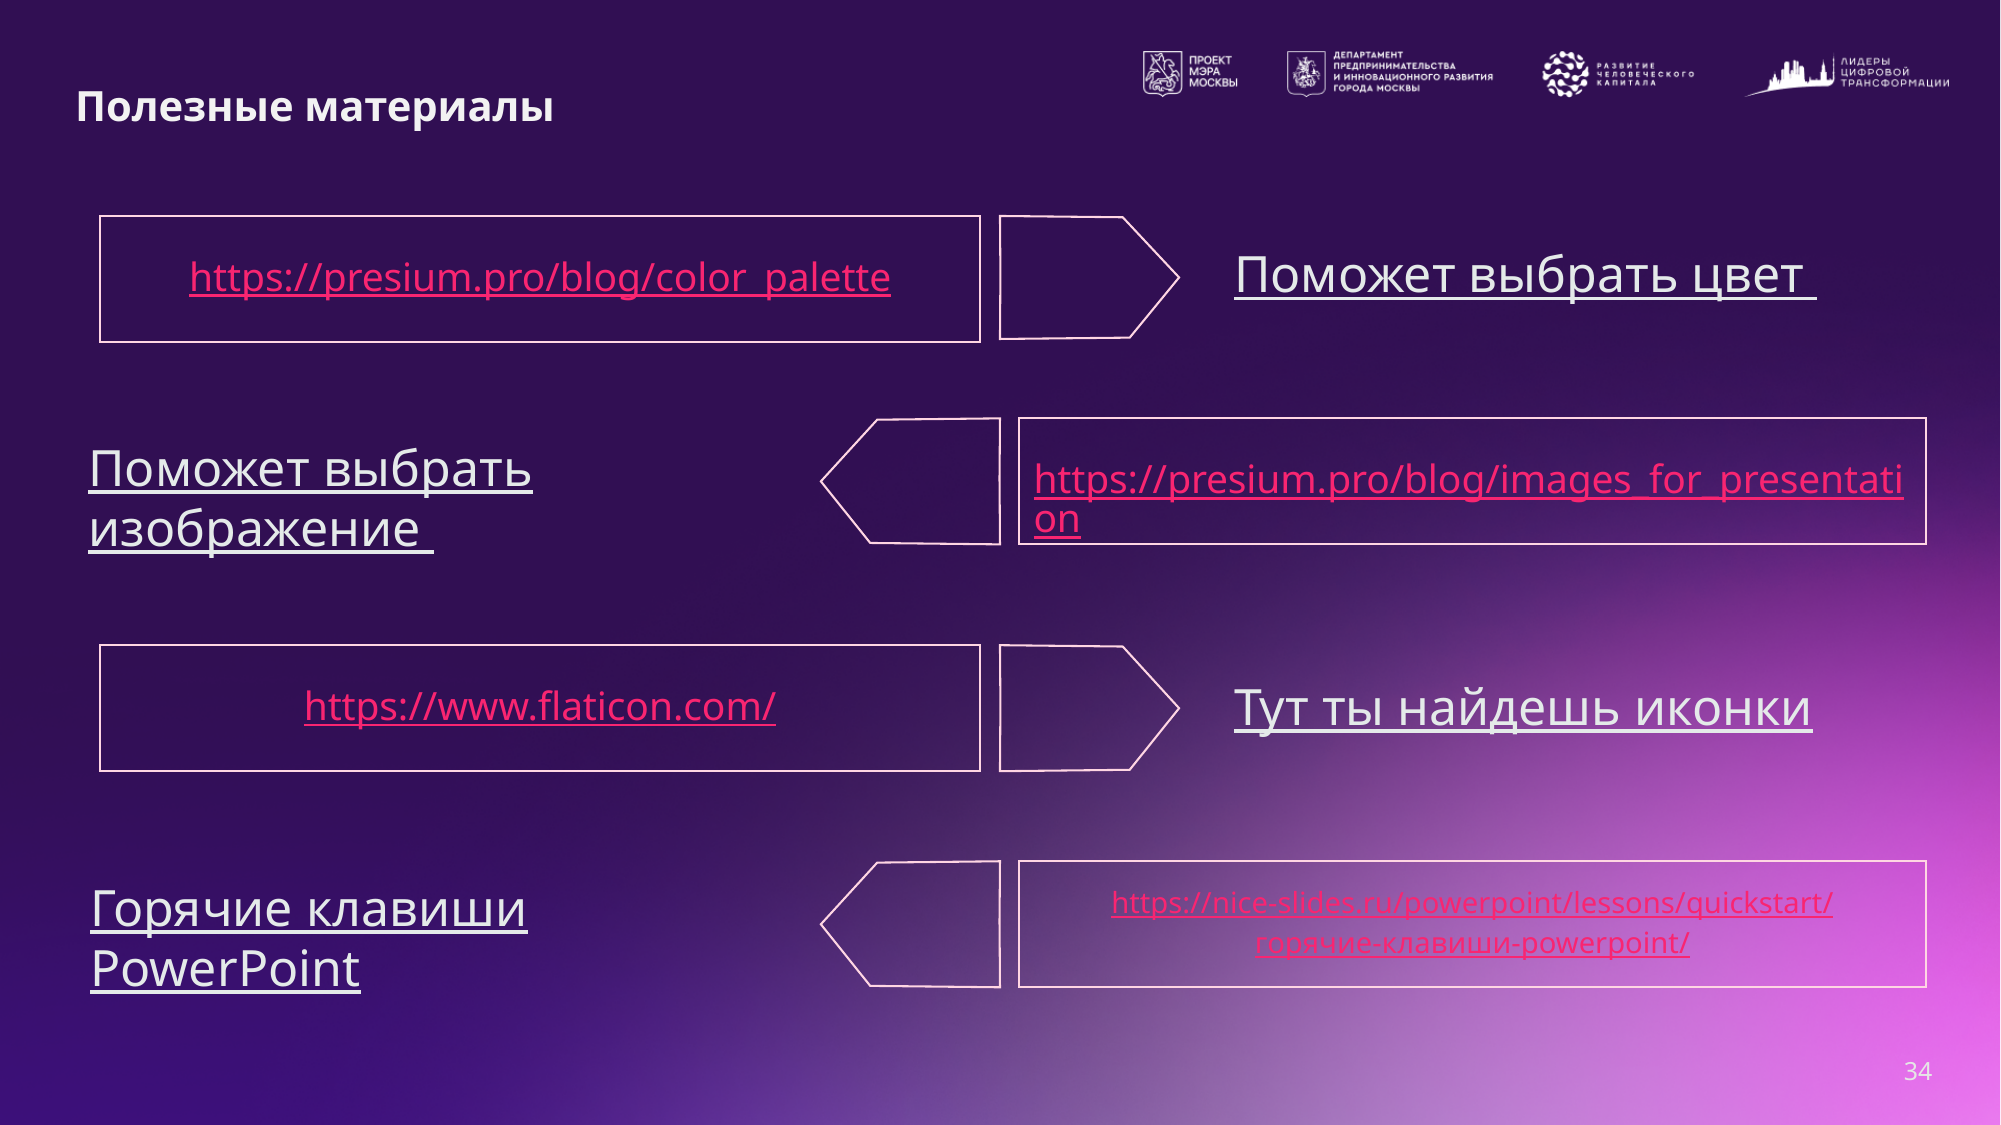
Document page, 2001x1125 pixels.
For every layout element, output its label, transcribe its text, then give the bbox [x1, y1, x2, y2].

text_box https://nice-slides.ru/powerpoint/lessons/quickstart/горячие-клавиши-powerpoint/ [1018, 860, 1927, 988]
text_box Поможет выбрать цвет [1219, 235, 2000, 311]
text_box [998, 644, 1181, 773]
text_box https://presium.pro/blog/color_palette [99, 215, 981, 343]
text_box https://presium.pro/blog/images_for_presentation [1018, 417, 1927, 545]
text_box Горячие клавиши PowerPoint [75, 869, 821, 1005]
slide_number 34 [1872, 1042, 1964, 1103]
picture [0, 0, 2001, 1125]
text_box [819, 417, 1002, 546]
text_box https://www.flaticon.com/ [99, 644, 981, 772]
text_box Поможет выбрать изображение [73, 428, 866, 564]
text_box [819, 860, 1002, 989]
text_box Тут ты найдешь иконки [1219, 667, 2000, 743]
text_box [998, 214, 1181, 341]
title Полезные материалы [60, 76, 1054, 139]
